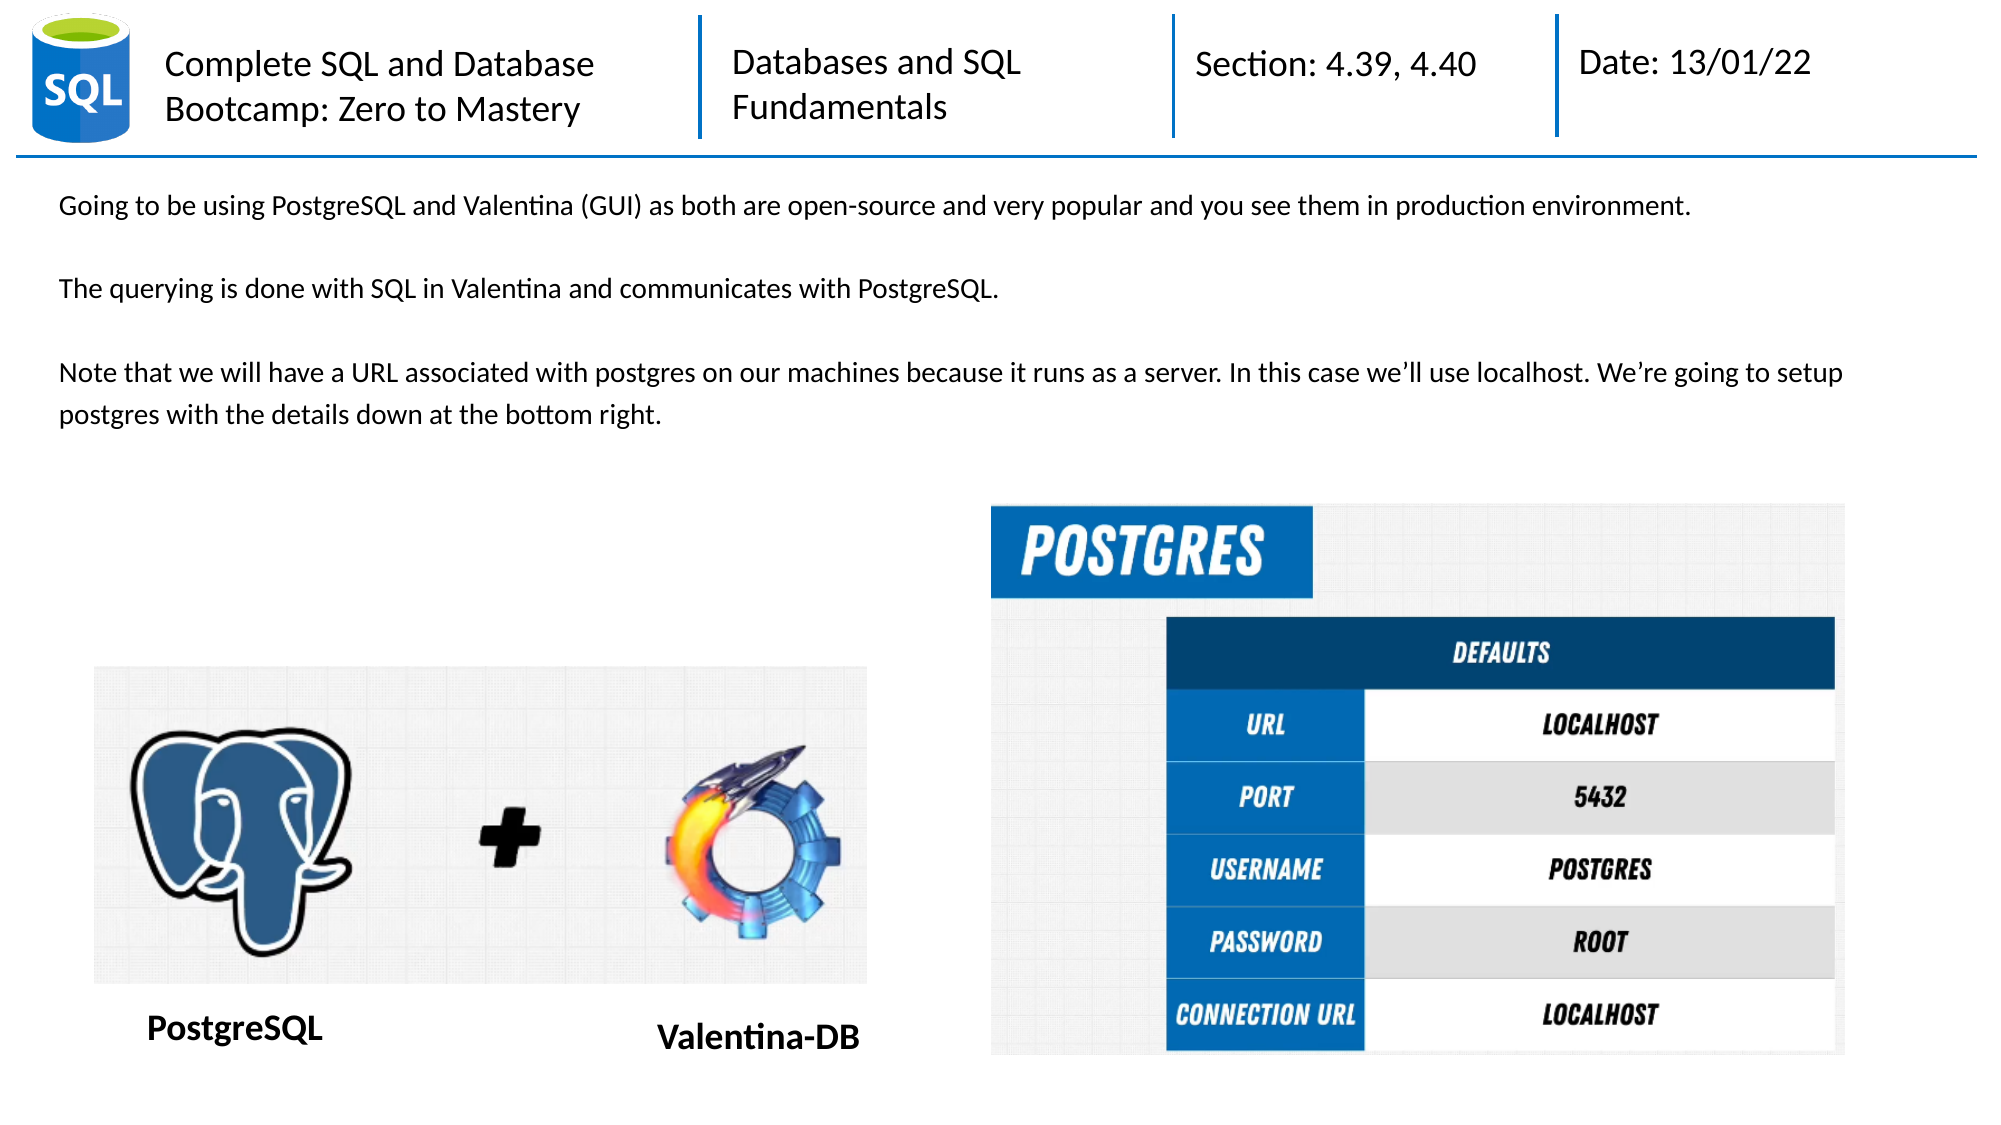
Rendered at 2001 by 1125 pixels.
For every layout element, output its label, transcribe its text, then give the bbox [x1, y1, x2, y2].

text_box Valentina-DB [641, 994, 897, 1076]
text_box Going to be using PostgreSQL and Valentina (GUI) as both are open-source and very popular and you see them in production environment. The querying is done with SQL in Valentina and communicates with PostgreSQL. Note that we will have a URL associated with postgres on our machines because it runs as a server. In this case we’ll use localhost. We’re going to setup postgres with the details down at the bottom right. [43, 171, 1940, 570]
picture [991, 503, 1845, 1055]
text_box PostgreSQL [131, 986, 355, 1067]
picture [94, 666, 867, 984]
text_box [16, 13, 1978, 157]
